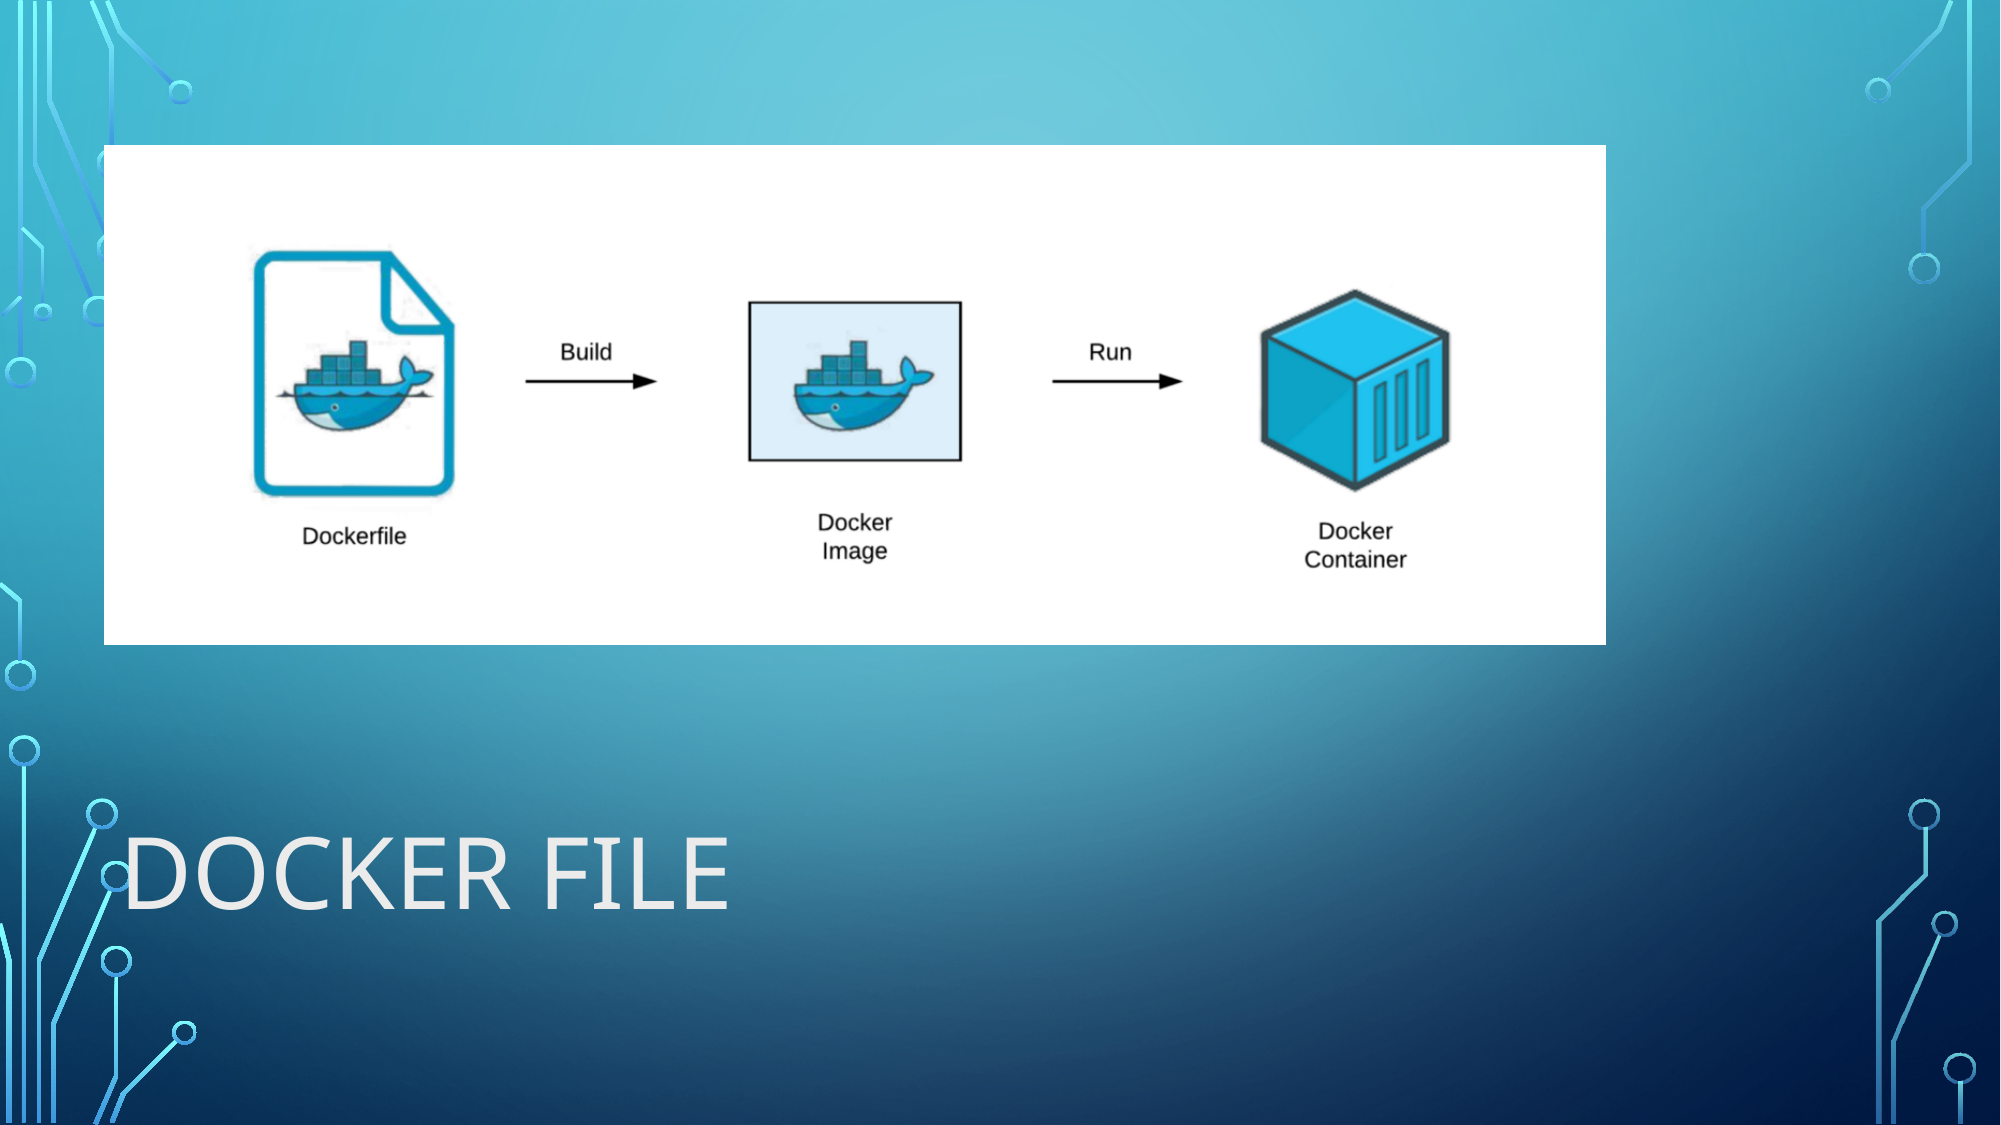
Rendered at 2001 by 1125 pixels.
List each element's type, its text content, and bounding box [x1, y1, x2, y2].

picture [103, 145, 1606, 646]
title Docker file [104, 796, 1606, 939]
